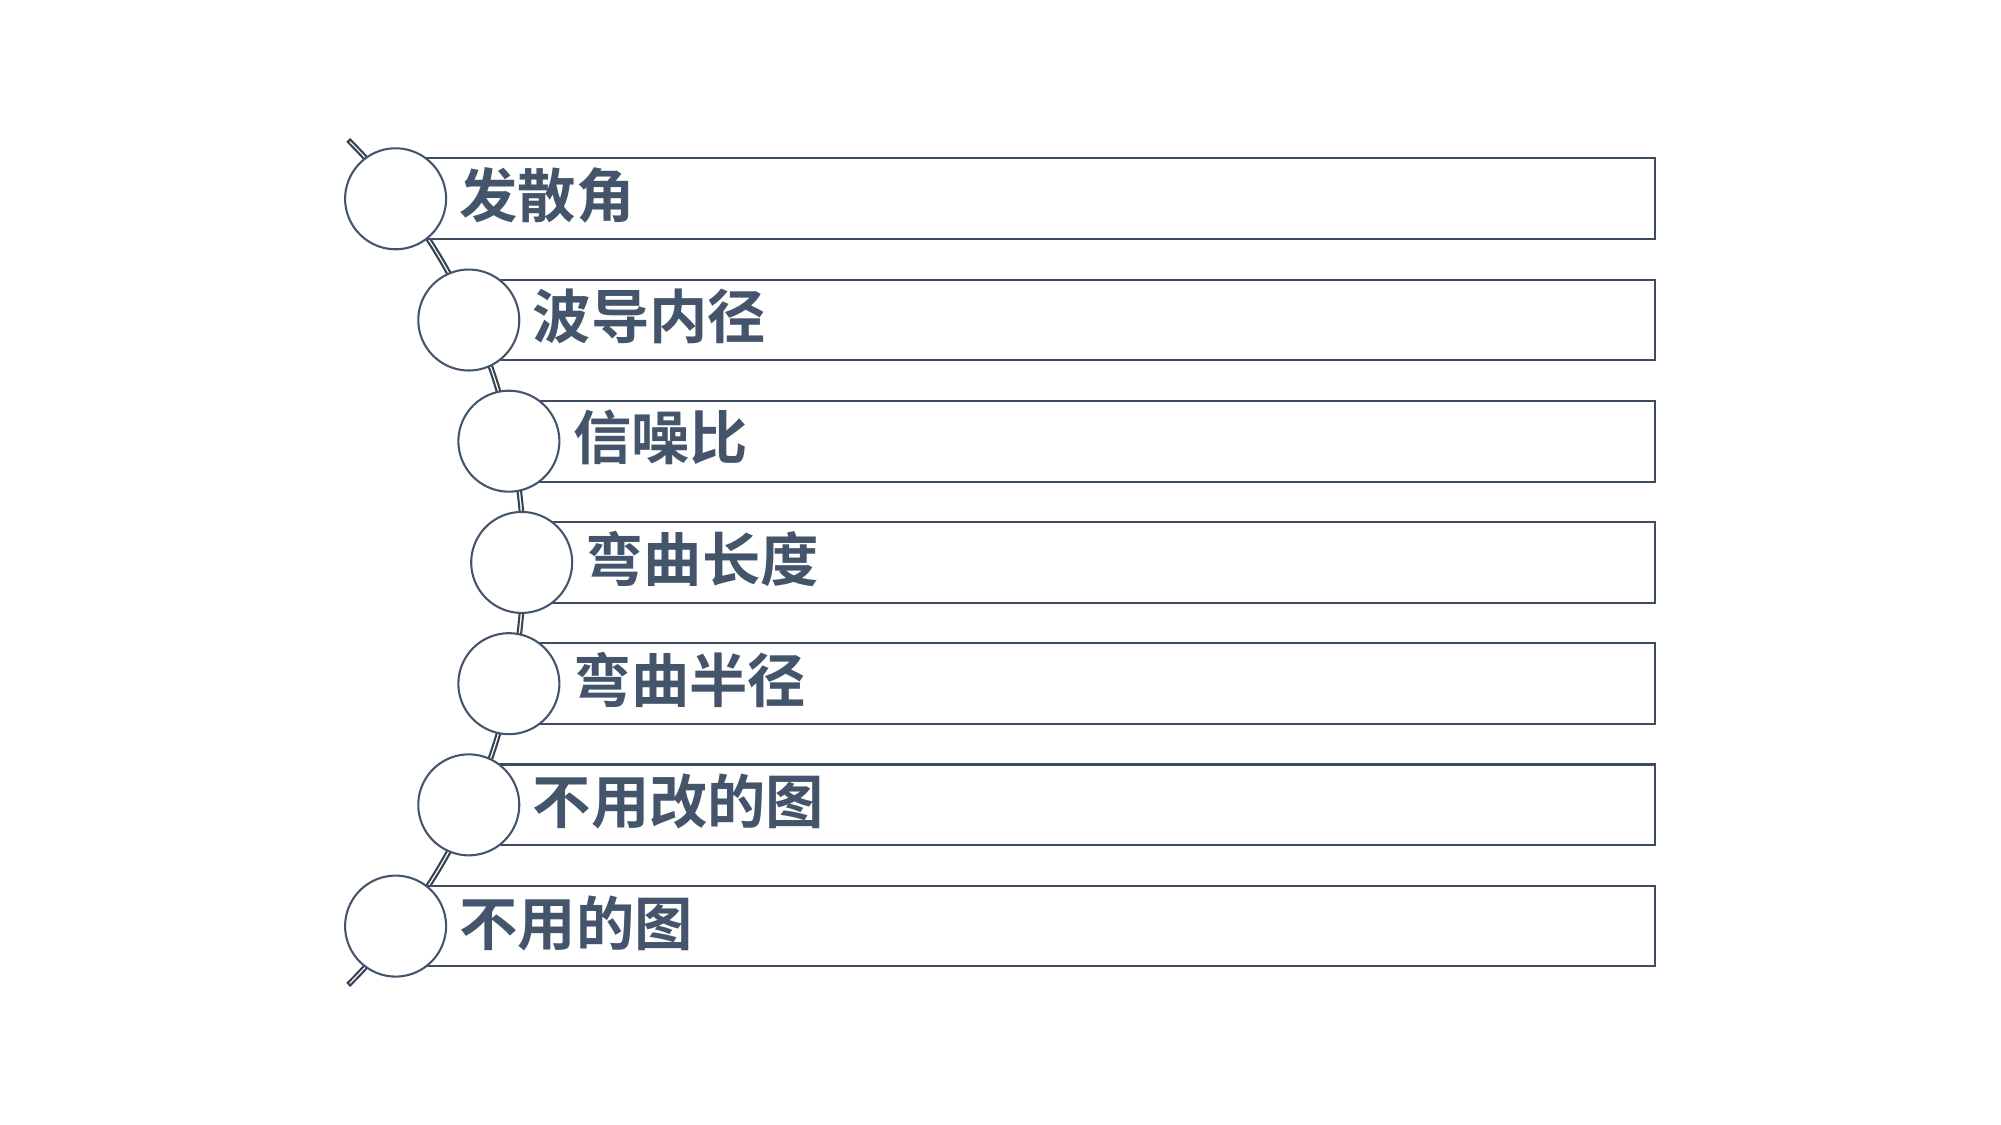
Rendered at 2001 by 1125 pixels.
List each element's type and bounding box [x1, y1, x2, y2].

text_box [333, 117, 1667, 1007]
